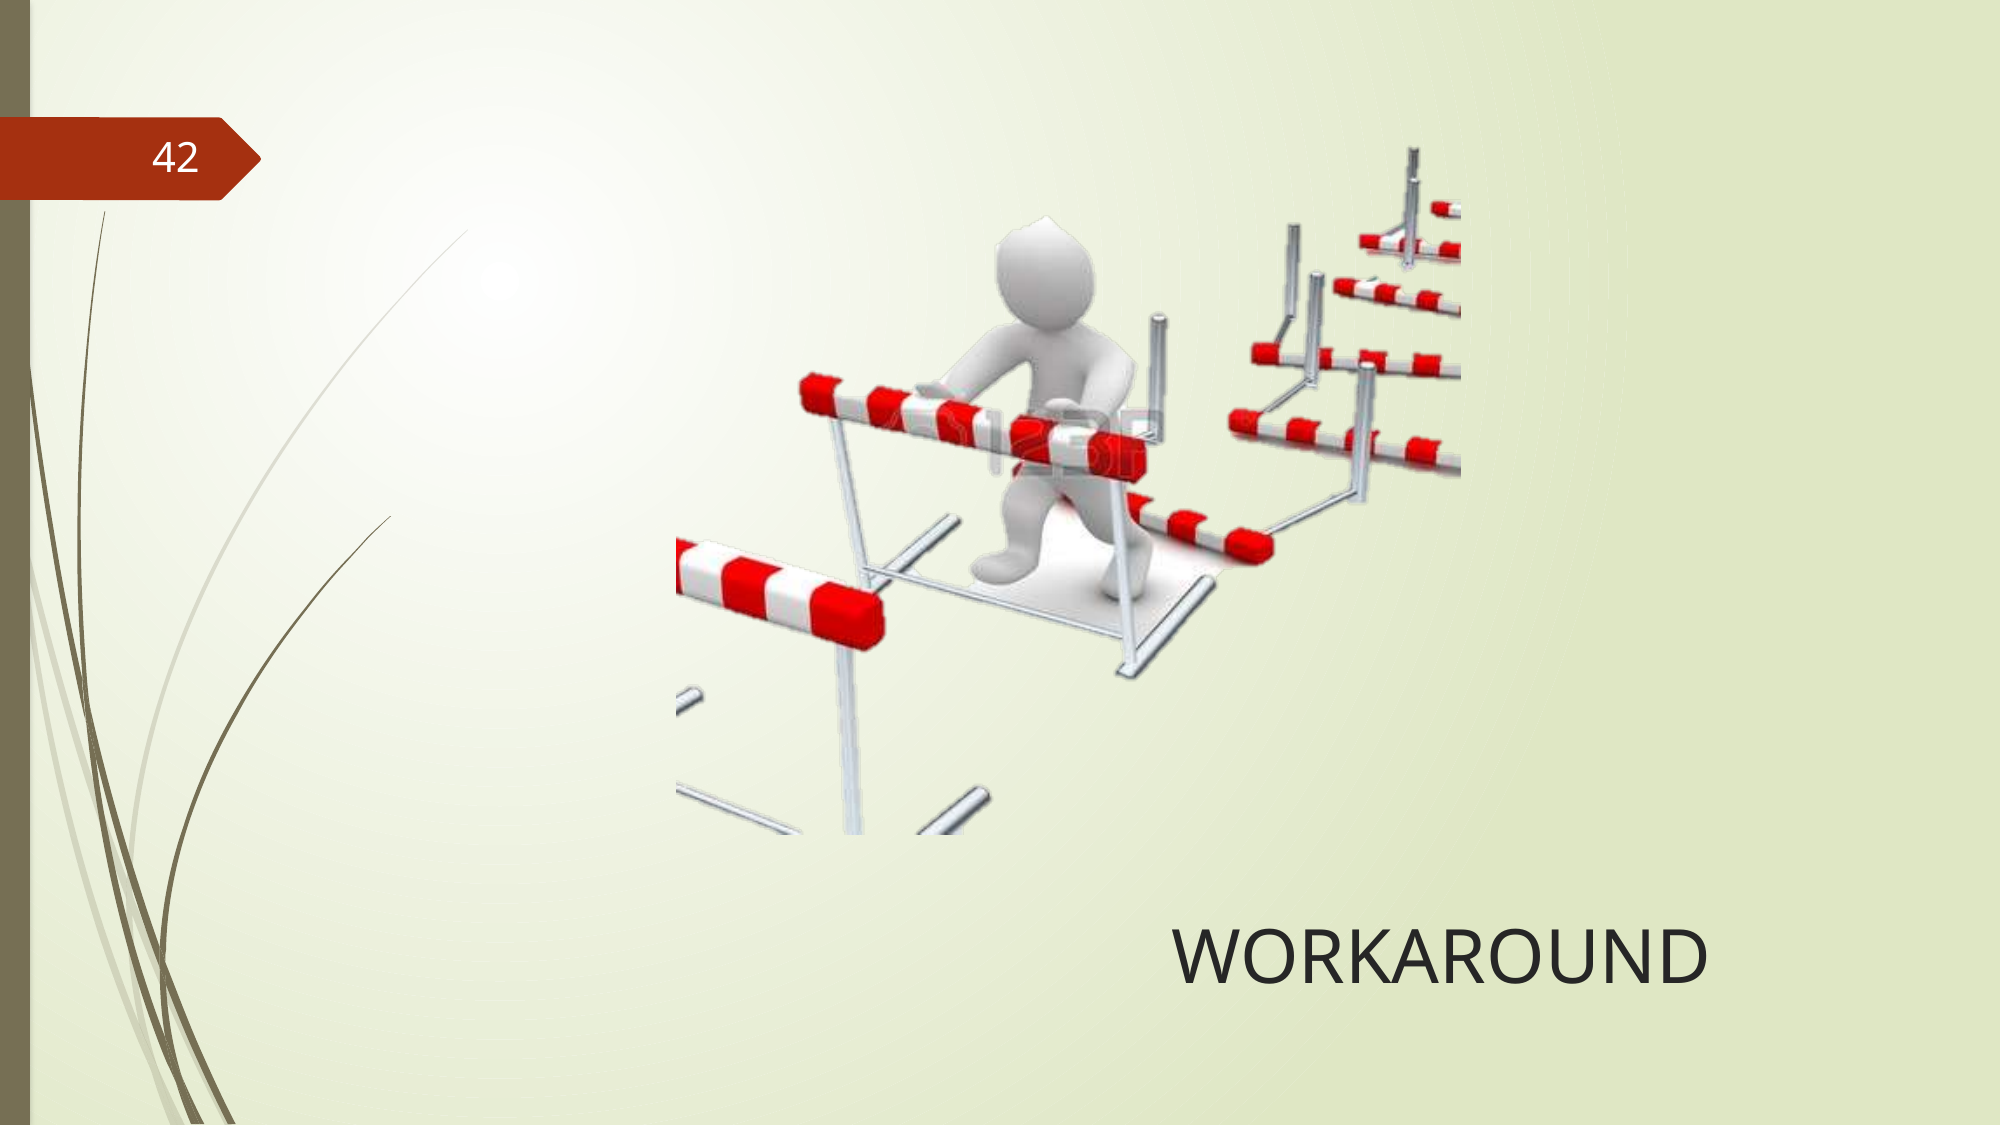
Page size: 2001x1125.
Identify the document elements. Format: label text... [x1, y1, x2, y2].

slide_number 42 [87, 129, 216, 190]
title WORKAROUND [1156, 901, 1849, 1112]
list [676, 50, 1461, 835]
